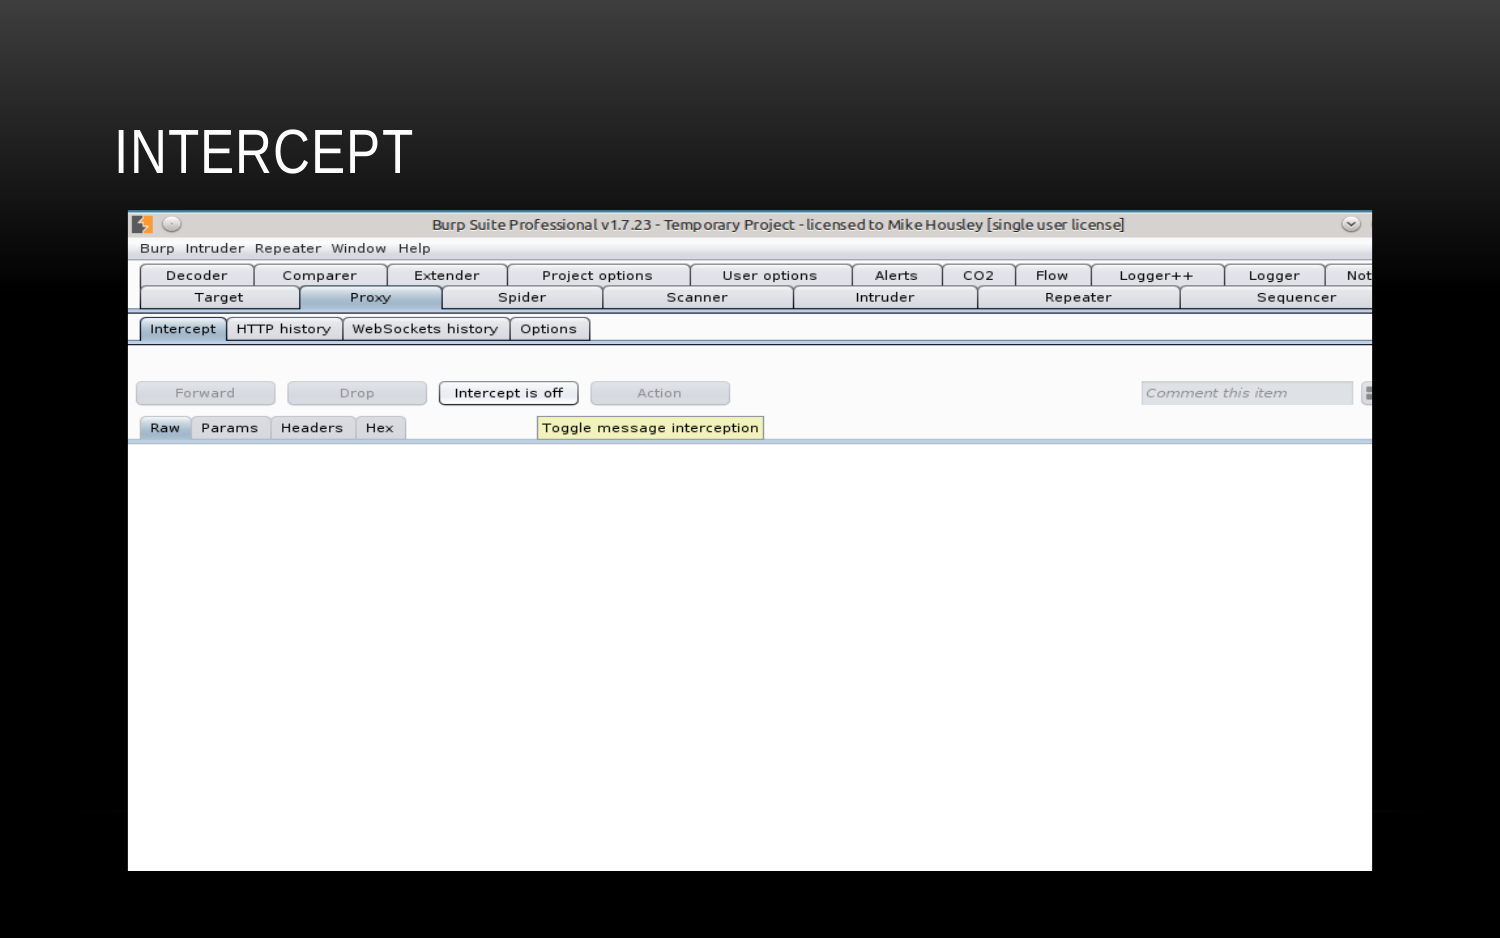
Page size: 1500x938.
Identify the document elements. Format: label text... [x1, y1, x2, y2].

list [127, 210, 1373, 871]
title Intercept [99, 37, 1400, 194]
picture [0, 0, 1500, 938]
